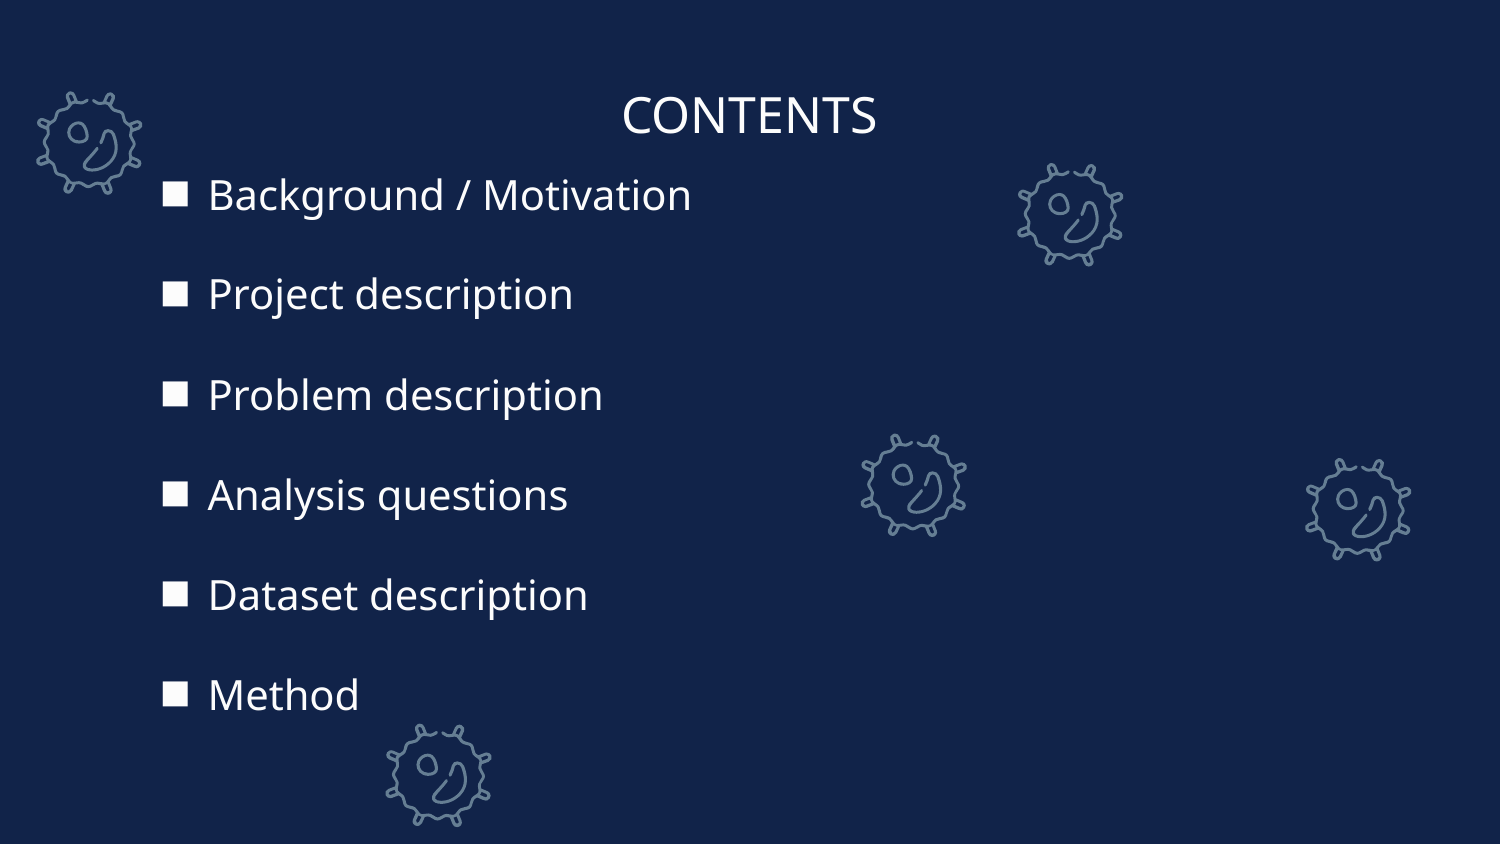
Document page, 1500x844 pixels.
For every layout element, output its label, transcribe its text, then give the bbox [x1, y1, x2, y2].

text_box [1016, 162, 1125, 267]
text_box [1304, 457, 1413, 562]
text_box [384, 723, 493, 828]
list Background / Motivation Project description Problem description Analysis questions Dataset description Method [117, 123, 1382, 681]
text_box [35, 91, 144, 196]
title CONTENTS [225, 68, 1274, 123]
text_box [859, 433, 968, 538]
